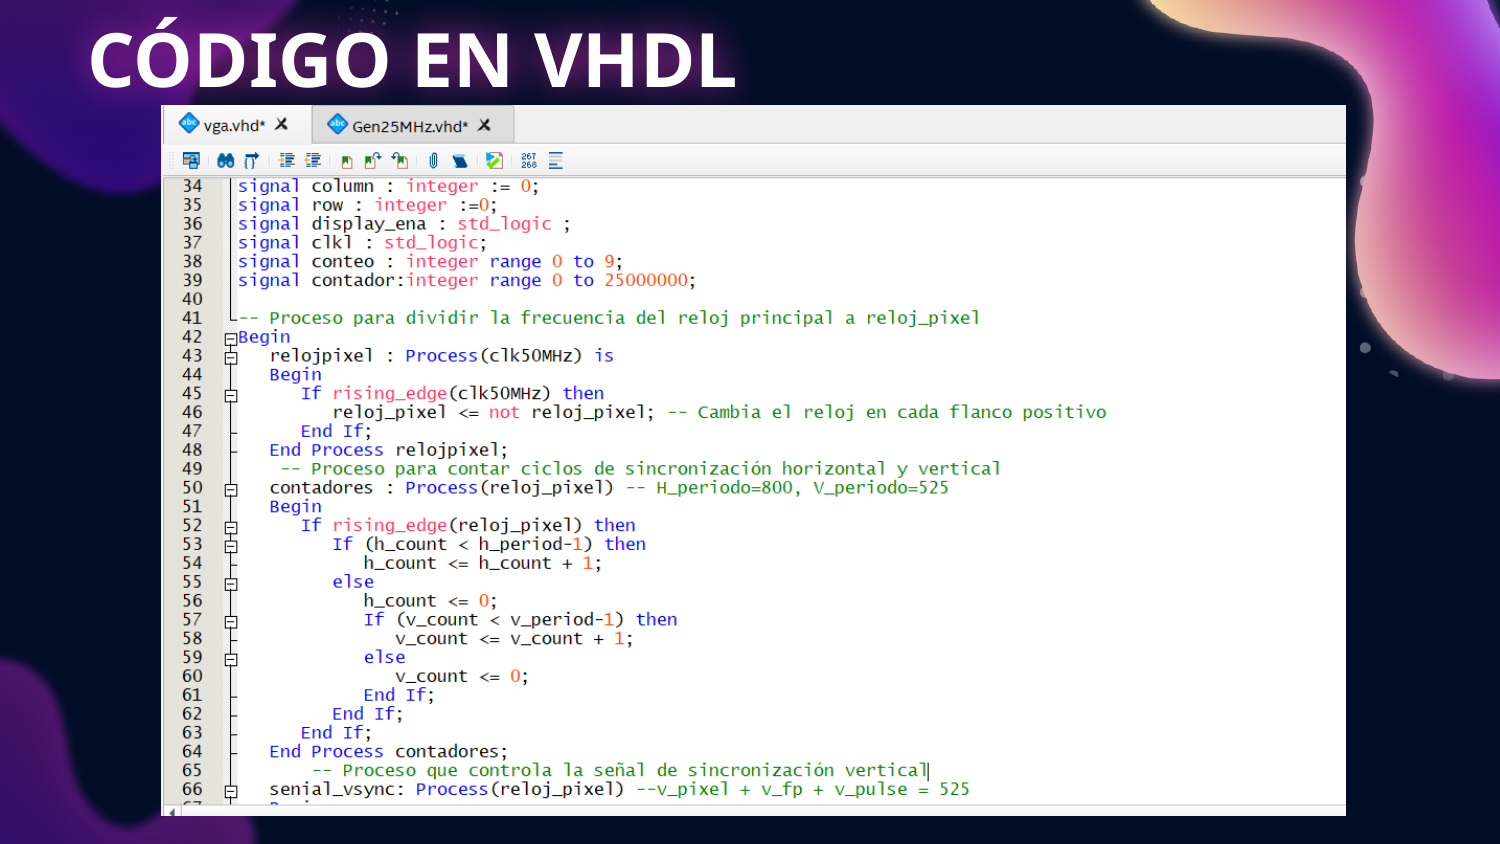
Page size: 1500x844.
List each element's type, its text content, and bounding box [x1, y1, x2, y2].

picture [0, 0, 1500, 844]
title CÓDIGO EN VHDL [348, 12, 1339, 104]
